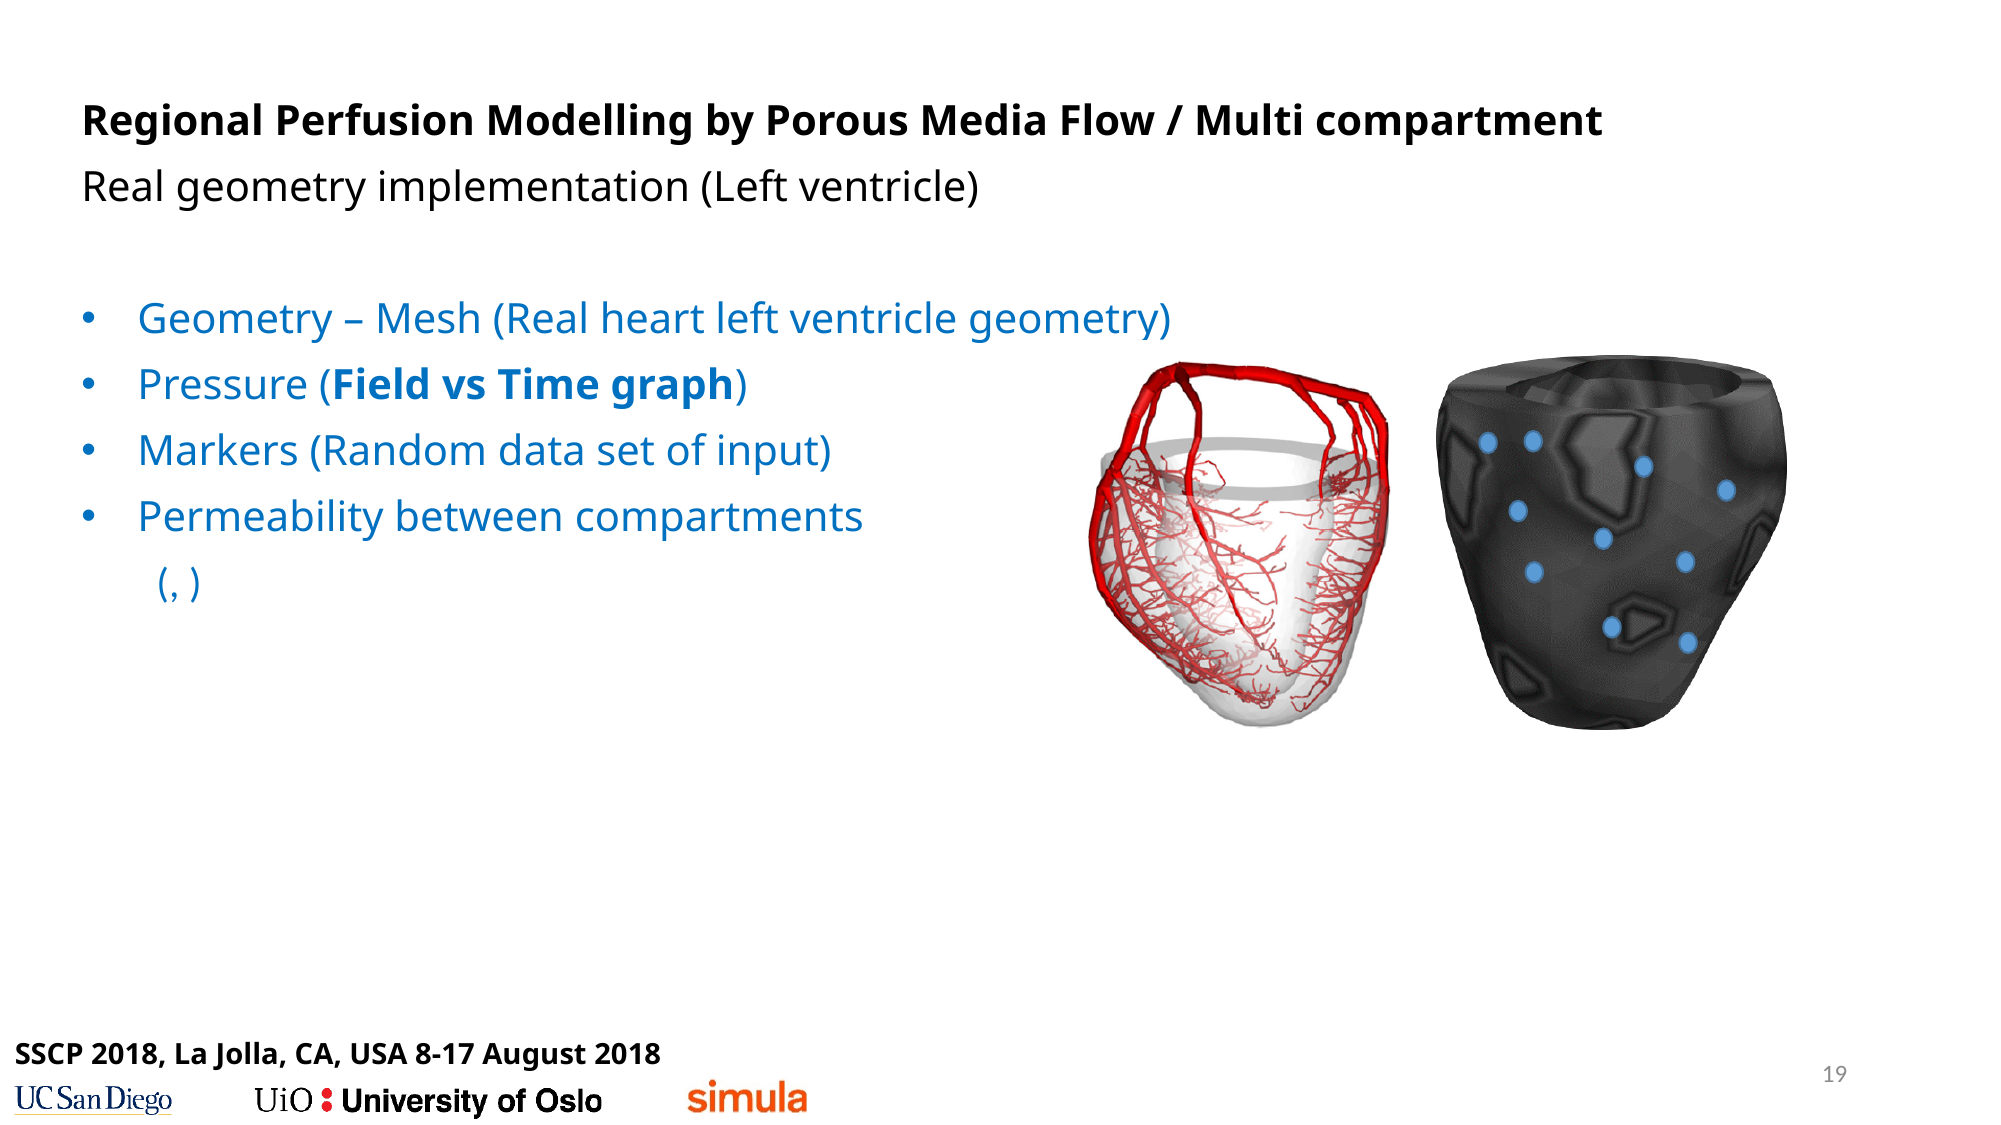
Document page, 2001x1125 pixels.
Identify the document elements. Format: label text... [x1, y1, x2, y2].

picture [0, 1078, 184, 1120]
picture [249, 1083, 602, 1120]
picture [685, 1078, 808, 1113]
slide_number 19 [1412, 1042, 1863, 1103]
picture [1071, 254, 1811, 756]
text_box SSCP 2018, La Jolla, CA, USA 8-17 August 2018 [0, 1027, 2000, 1124]
